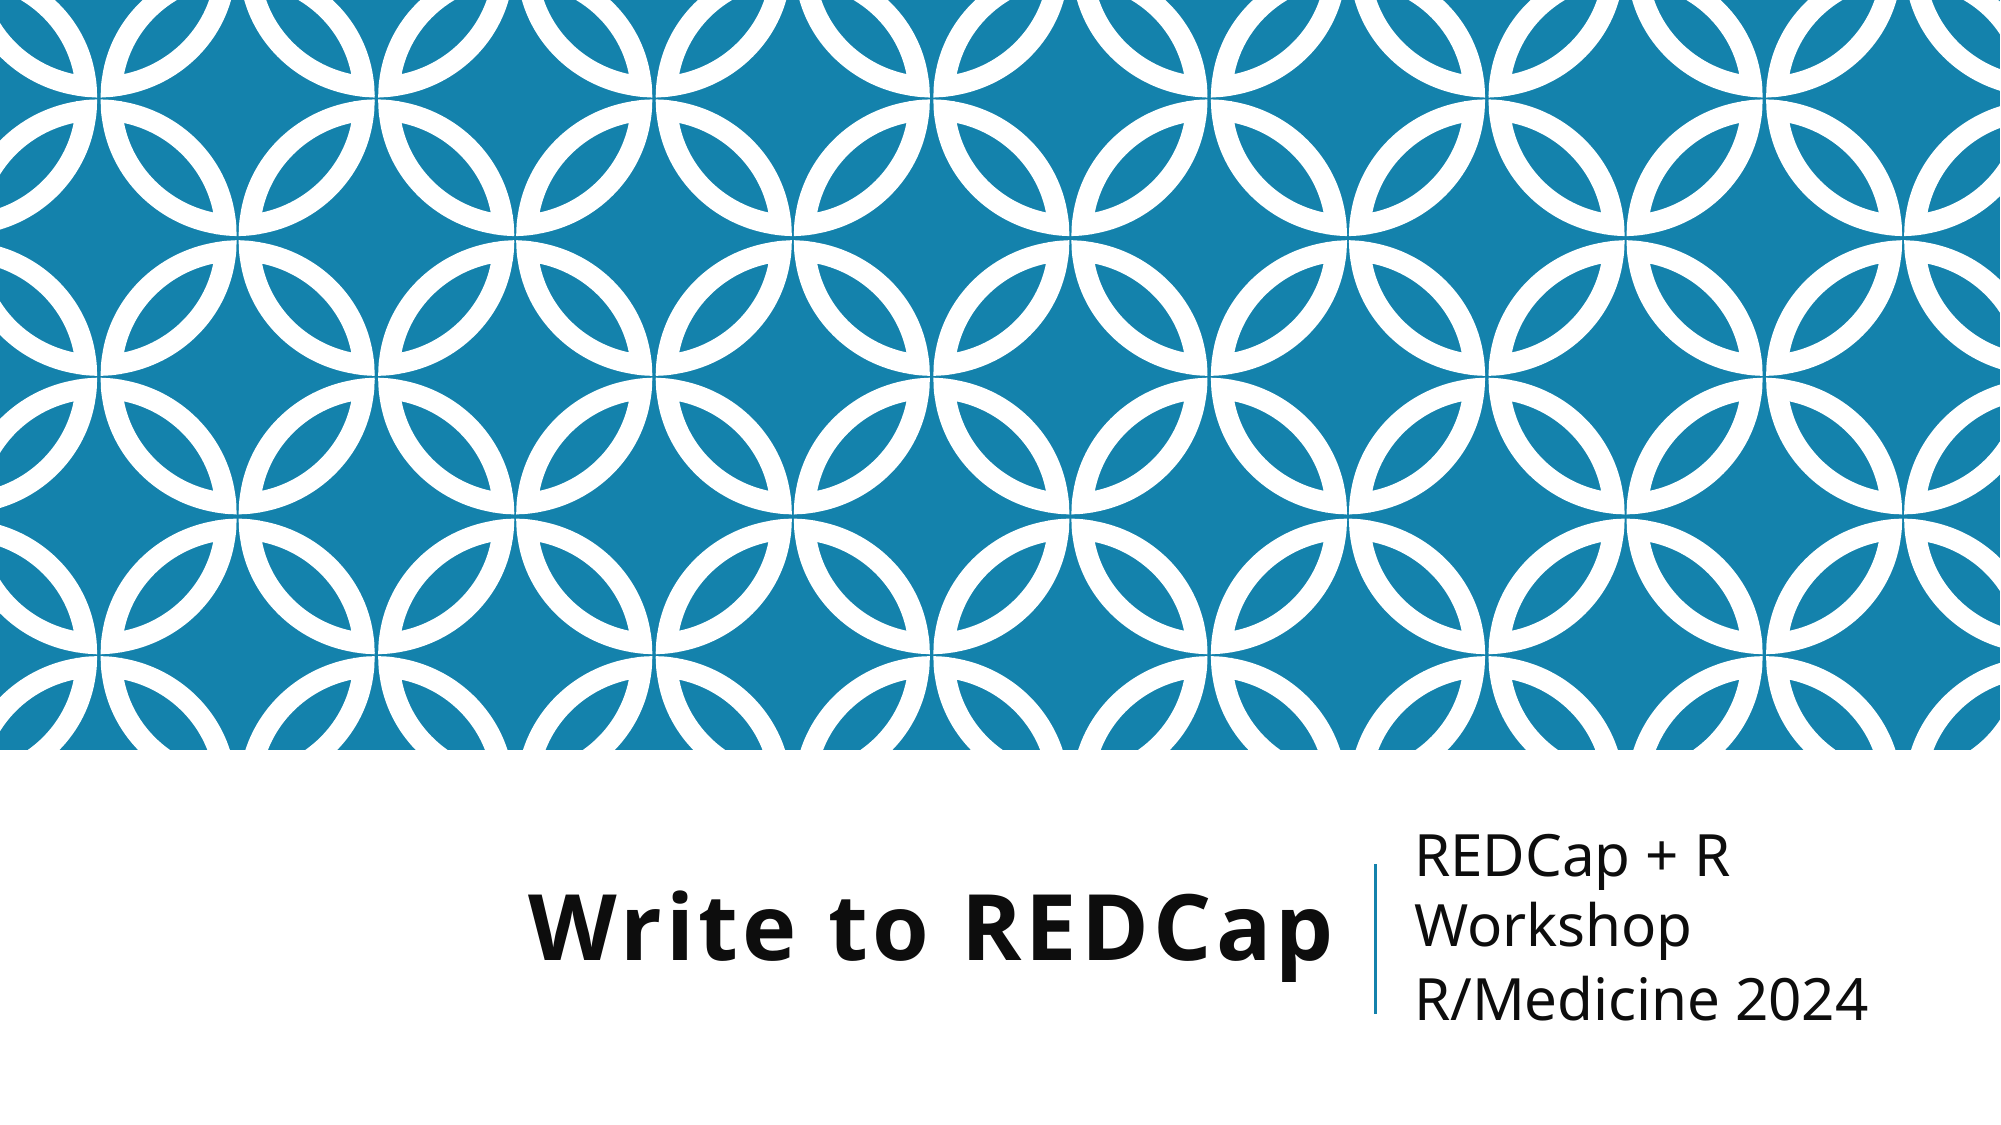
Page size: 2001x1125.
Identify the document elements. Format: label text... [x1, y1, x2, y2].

subtitle REDCap + R Workshop R/Medicine 2024 [1399, 788, 2000, 1063]
title Write to REDCap [0, 813, 1350, 1054]
